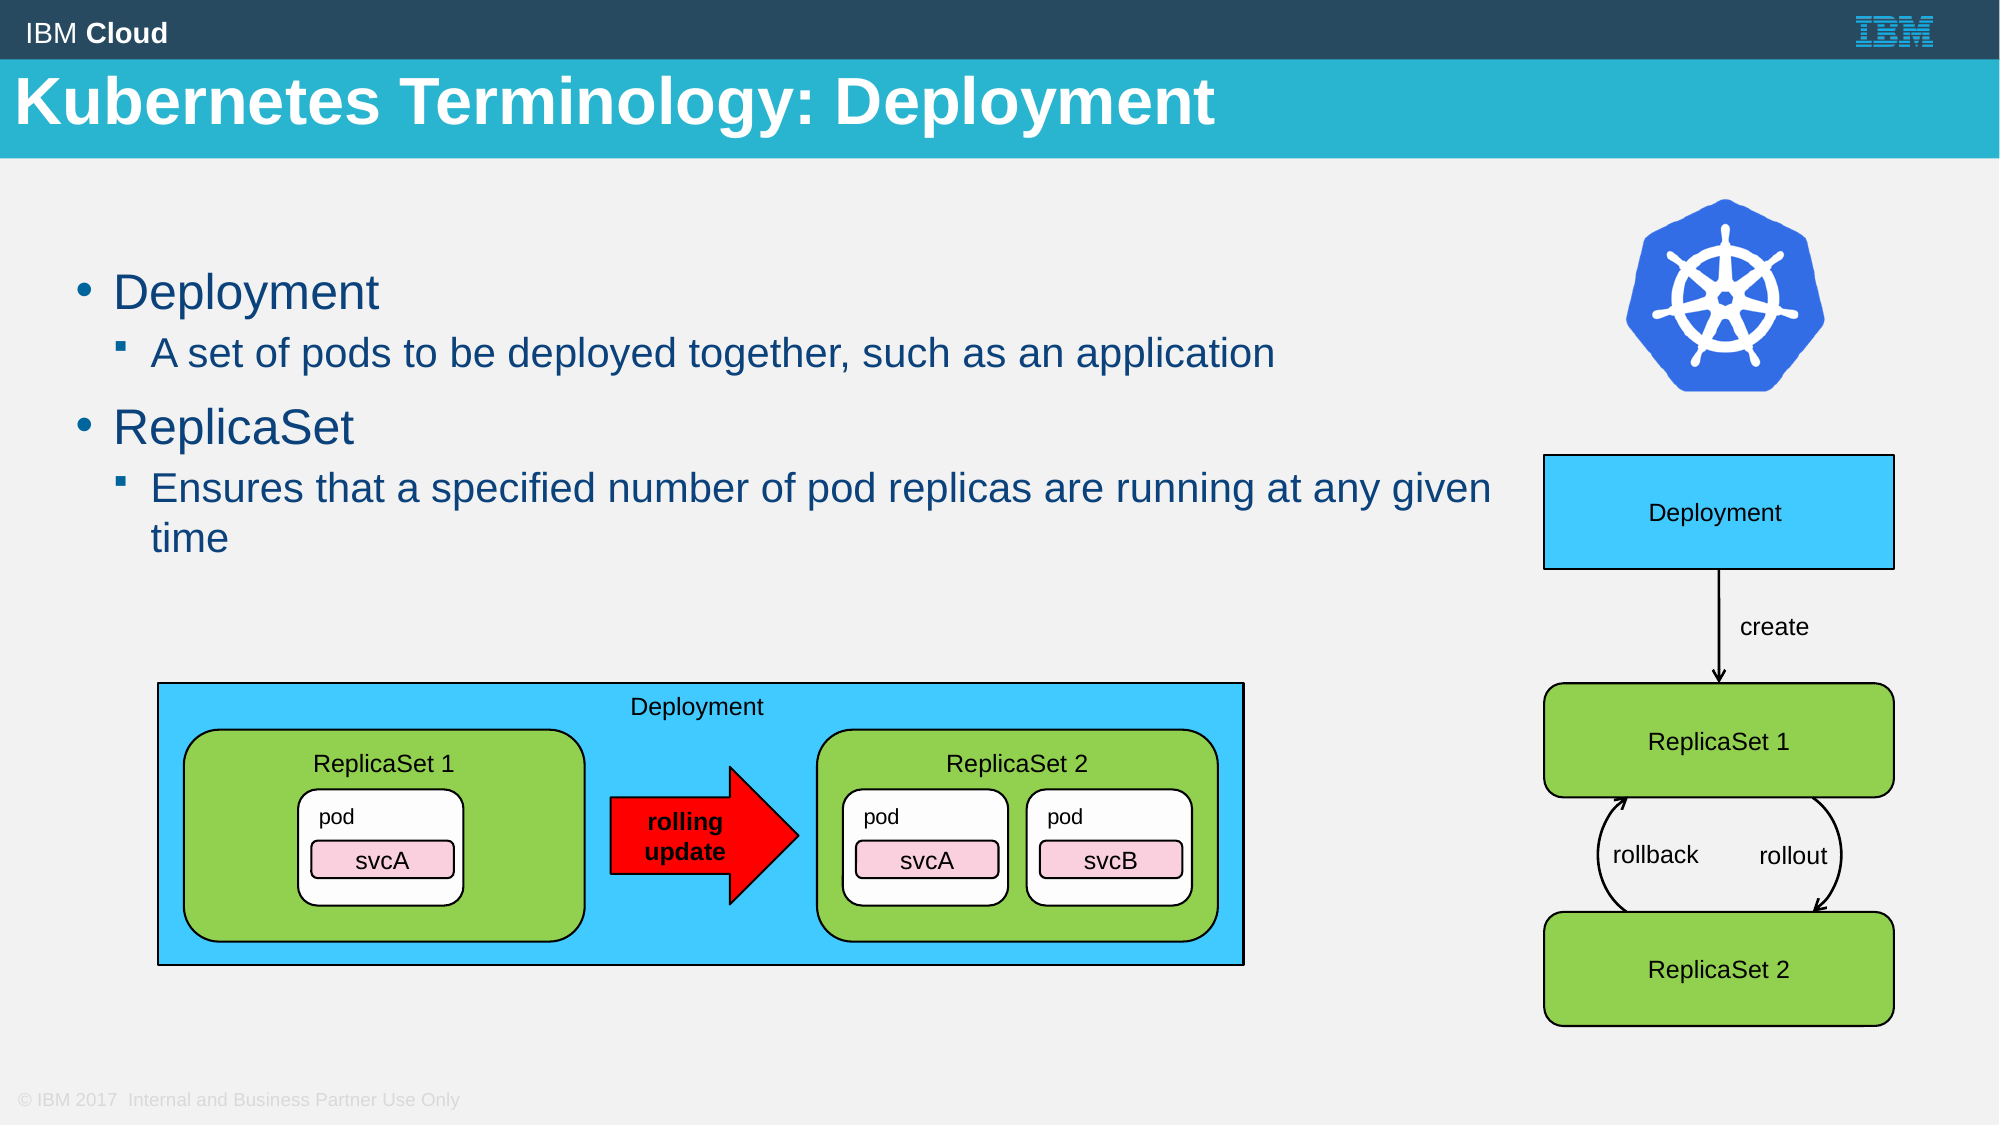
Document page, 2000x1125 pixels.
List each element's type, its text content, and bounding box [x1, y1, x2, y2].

list Kubernetes Terminology: Deployment [0, 59, 2000, 159]
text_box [1544, 454, 1894, 1027]
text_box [158, 683, 1244, 965]
picture [1856, 16, 1933, 47]
text_box Deployment A set of pods to be deployed together, such as an application ReplicaSet Ensures that a specified number of pod replicas are running at any given time [60, 256, 1533, 749]
picture [1619, 189, 1831, 401]
